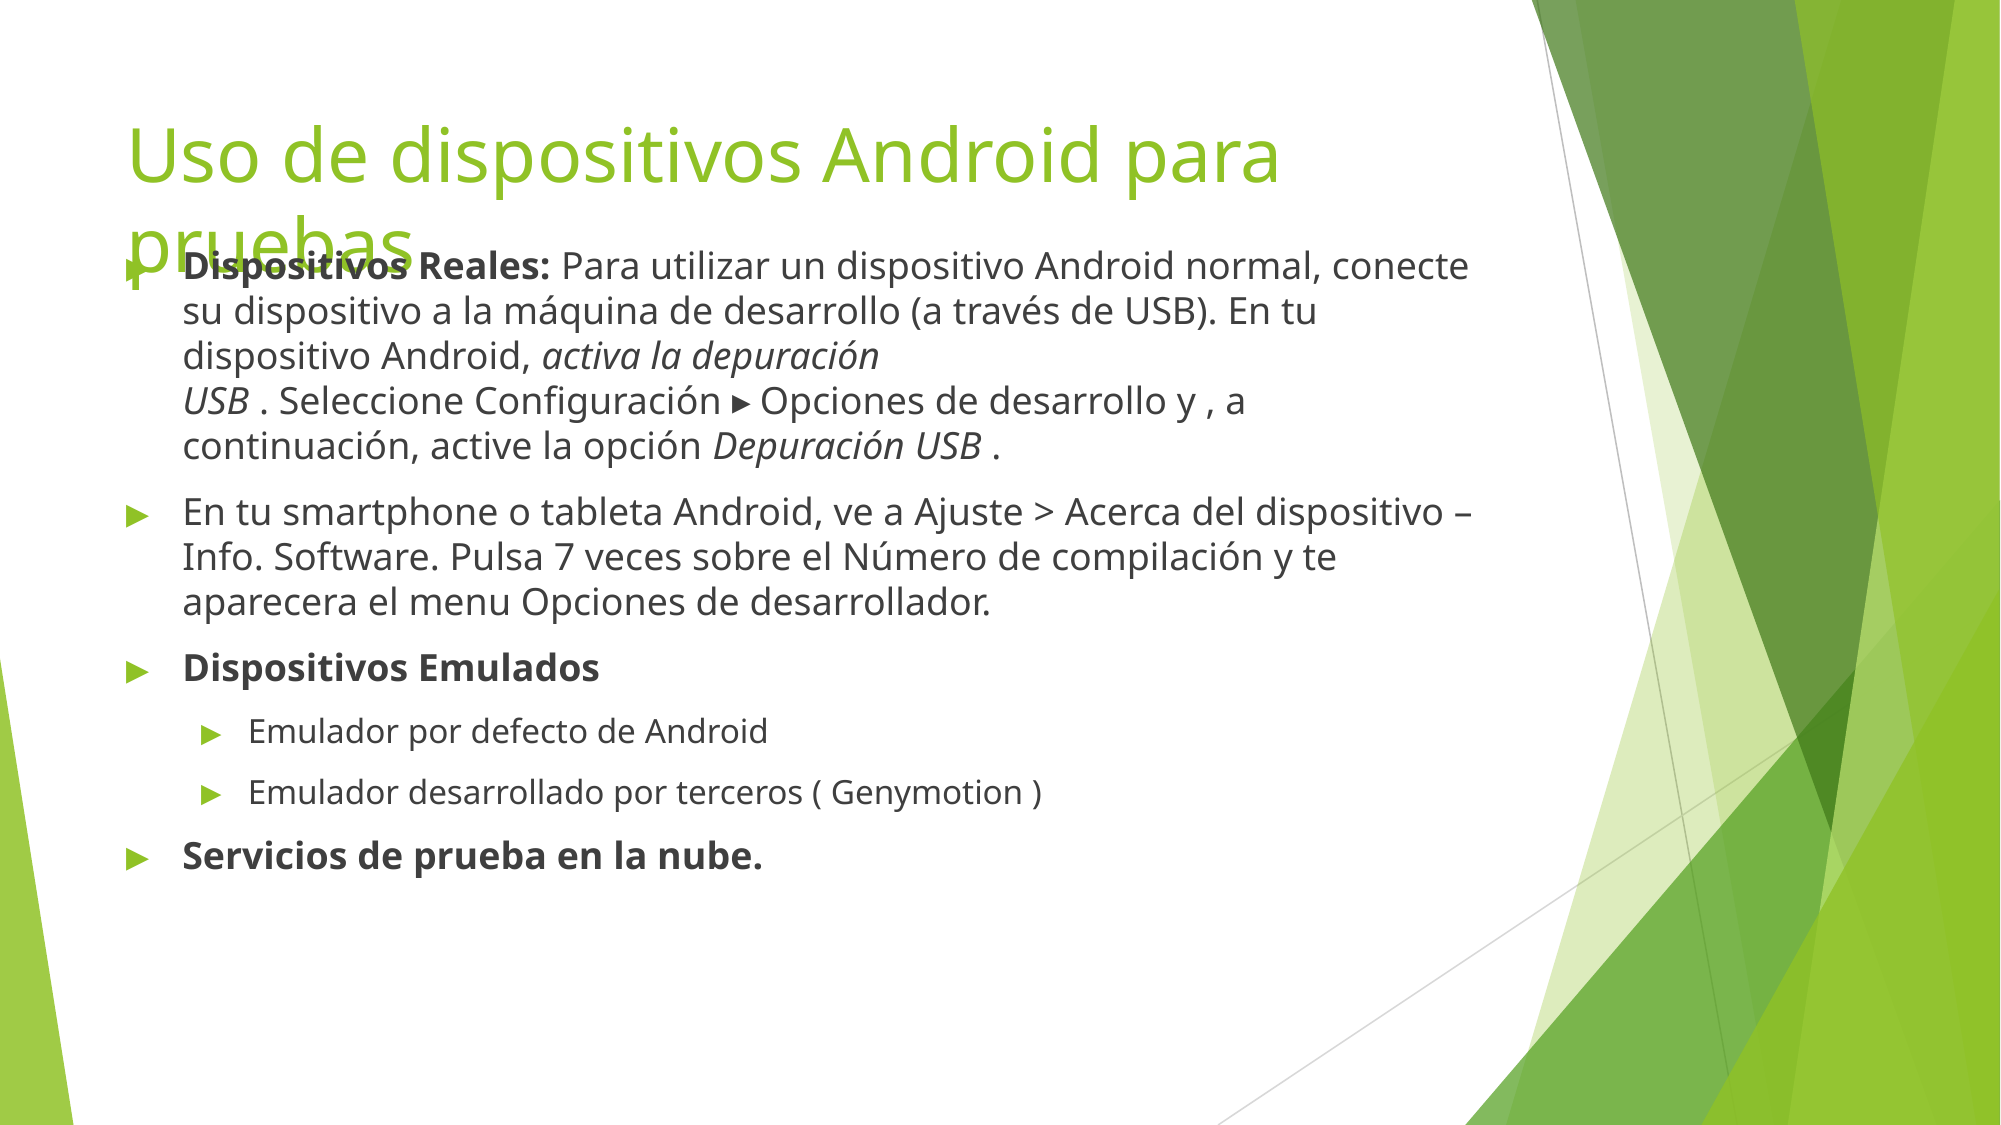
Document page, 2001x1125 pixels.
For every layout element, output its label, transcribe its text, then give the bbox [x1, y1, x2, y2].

list Dispositivos Reales: Para utilizar un dispositivo Android normal, conecte su dispositivo a la máquina de desarrollo (a través de USB). En tu dispositivo Android, activa la depuración USB . Seleccione Configuración ▸ Opciones de desarrollo y , a continuación, active la opción Depuración USB . En tu smartphone o tableta Android, ve a Ajuste > Acerca del dispositivo – Info. Software. Pulsa 7 veces sobre el Número de compilación y te aparecera el menu Opciones de desarrollador. Dispositivos Emulados Emulador por defecto de Android Emulador desarrollado por terceros ( Genymotion ) Servicios de prueba en la nube. [111, 235, 1498, 1010]
title Uso de dispositivos Android para pruebas [111, 99, 1522, 317]
